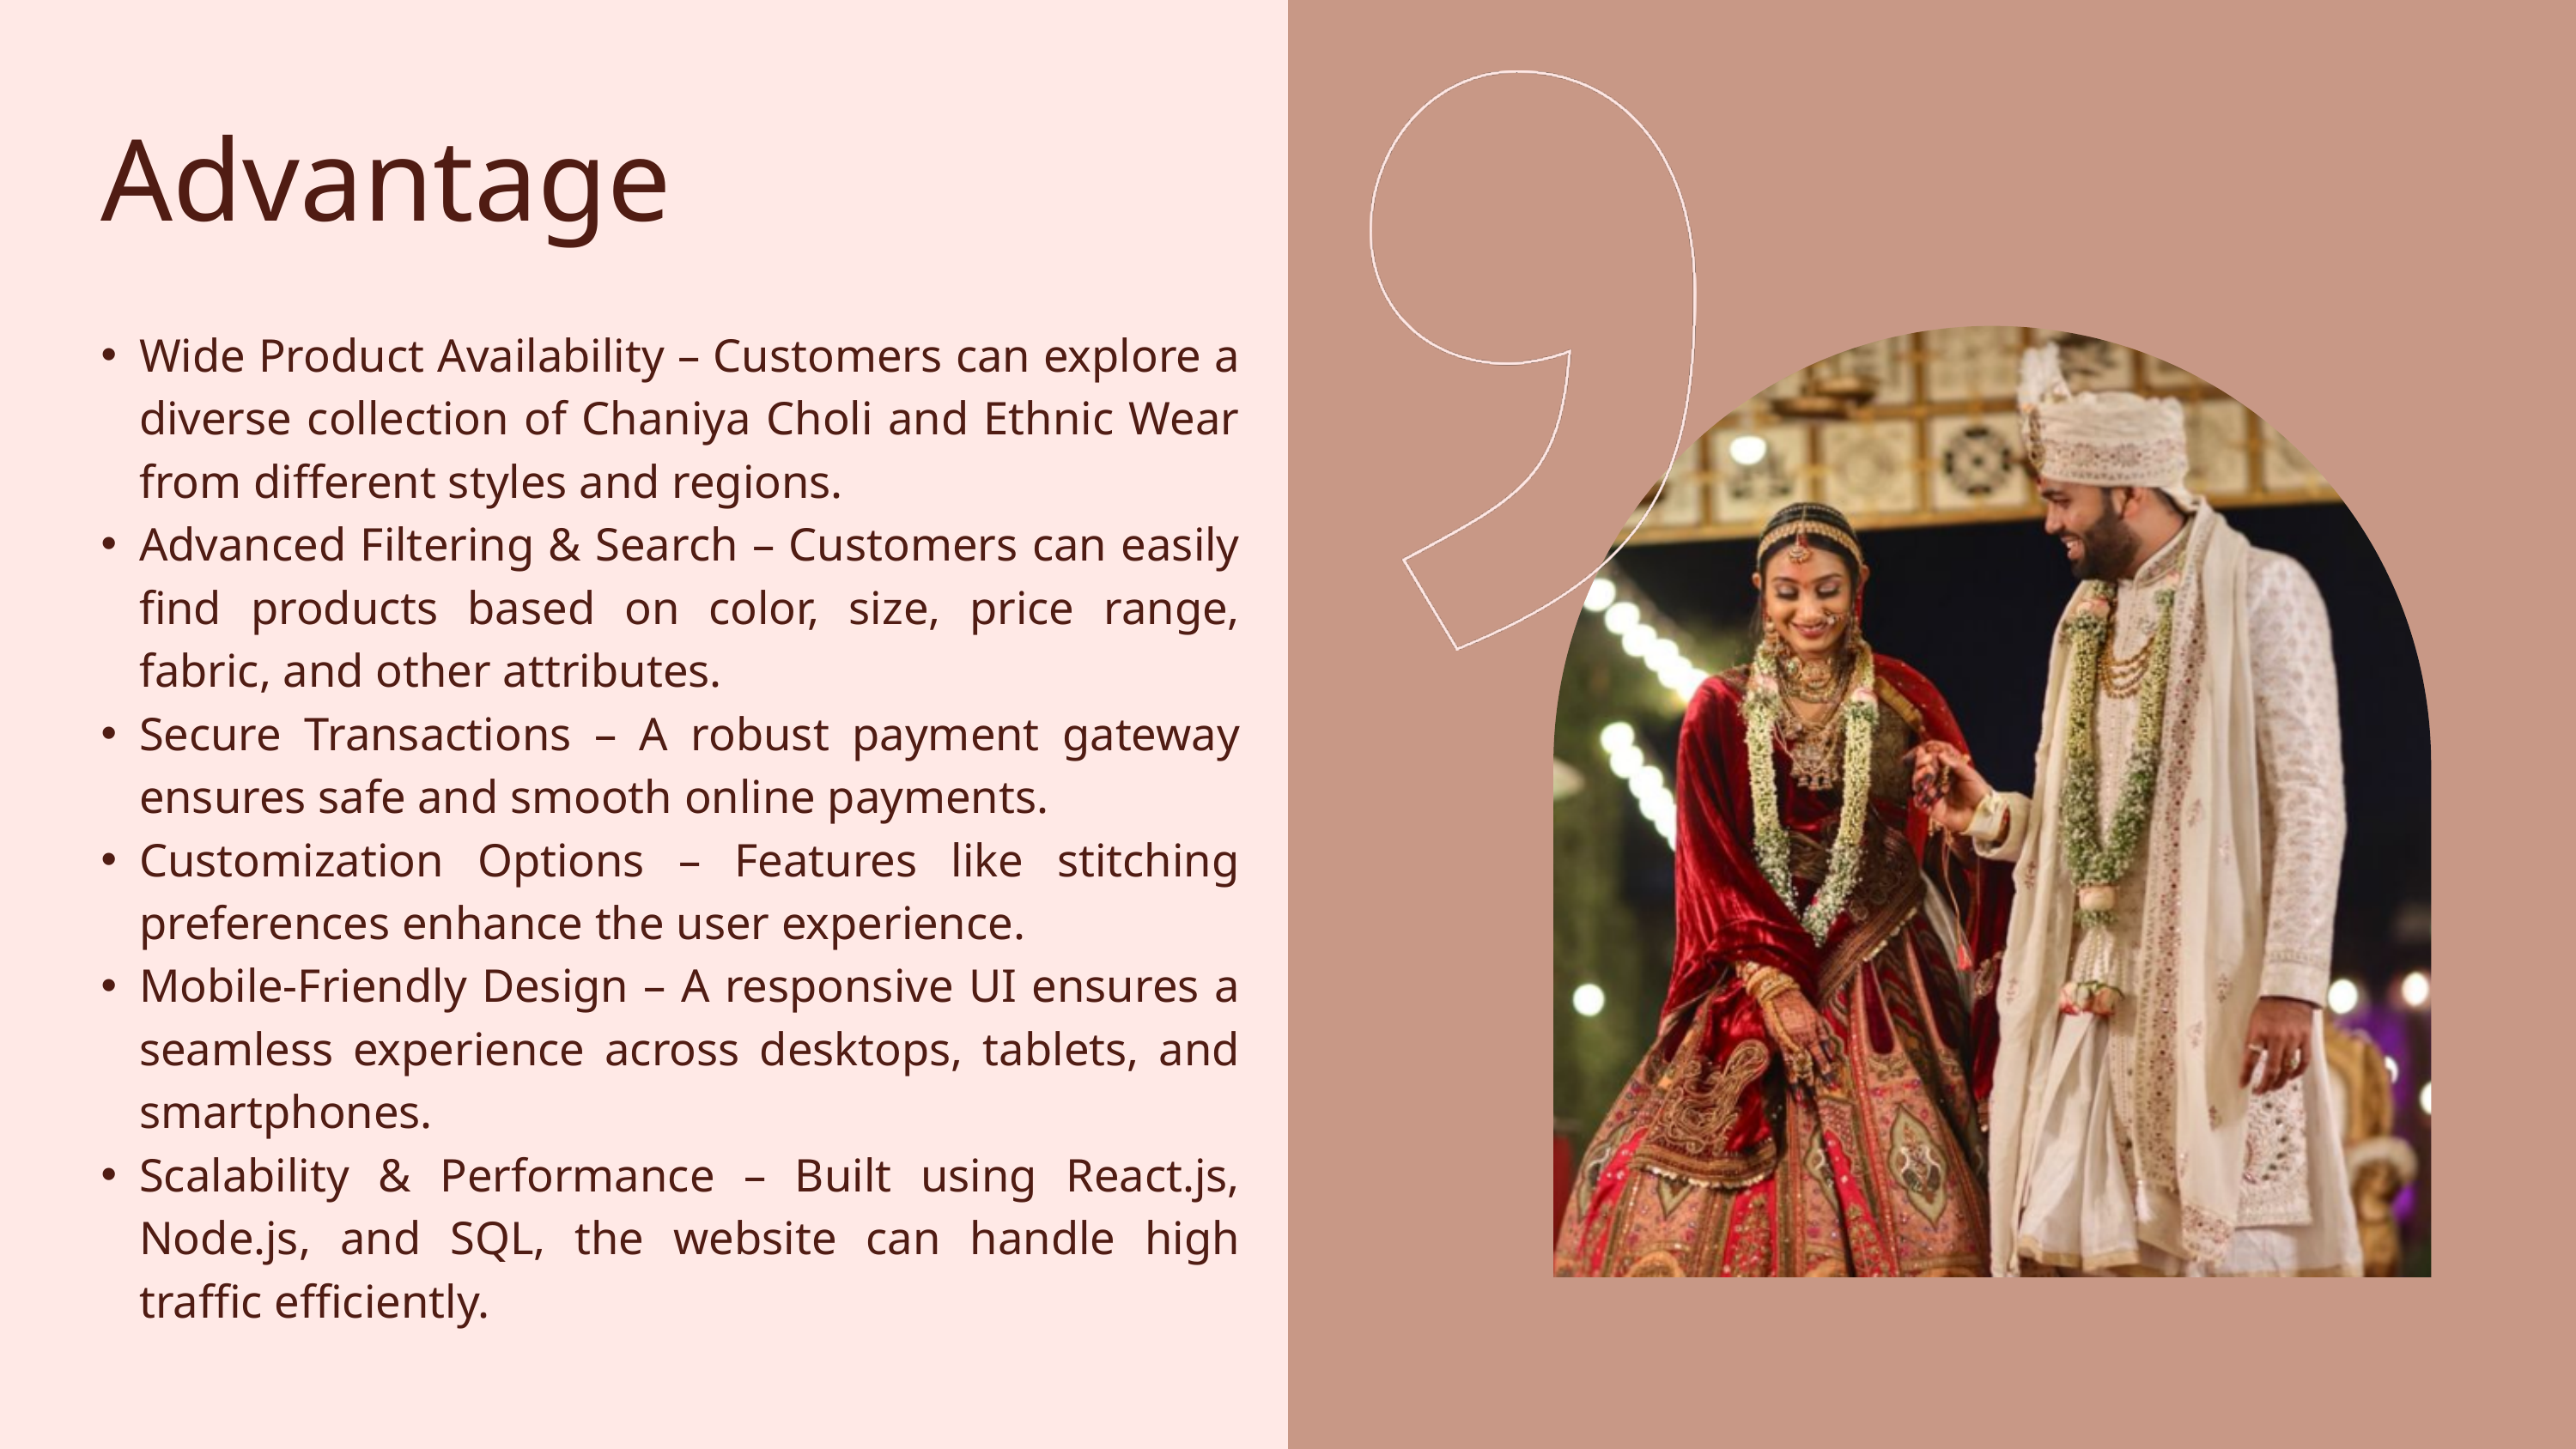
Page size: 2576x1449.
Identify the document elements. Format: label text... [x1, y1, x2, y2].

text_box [1552, 325, 2432, 1278]
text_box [1287, 0, 2576, 1449]
text_box Advantage [100, 108, 1203, 245]
text_box Wide Product Availability – Customers can explore a diverse collection of Chaniya Choli and Ethnic Wear from different styles and regions. Advanced Filtering & Search – Customers can easily find products based on color, size, price range, fabric, and other attributes. Secure Transactions – A robust payment gateway ensures safe and smooth online payments. Customization Options – Features like stitching preferences enhance the user experience. Mobile-Friendly Design – A responsive UI ensures a seamless experience across desktops, tablets, and smartphones. Scalability & Performance – Built using React.js, Node.js, and SQL, the website can handle high traffic efficiently. [62, 318, 1241, 1327]
